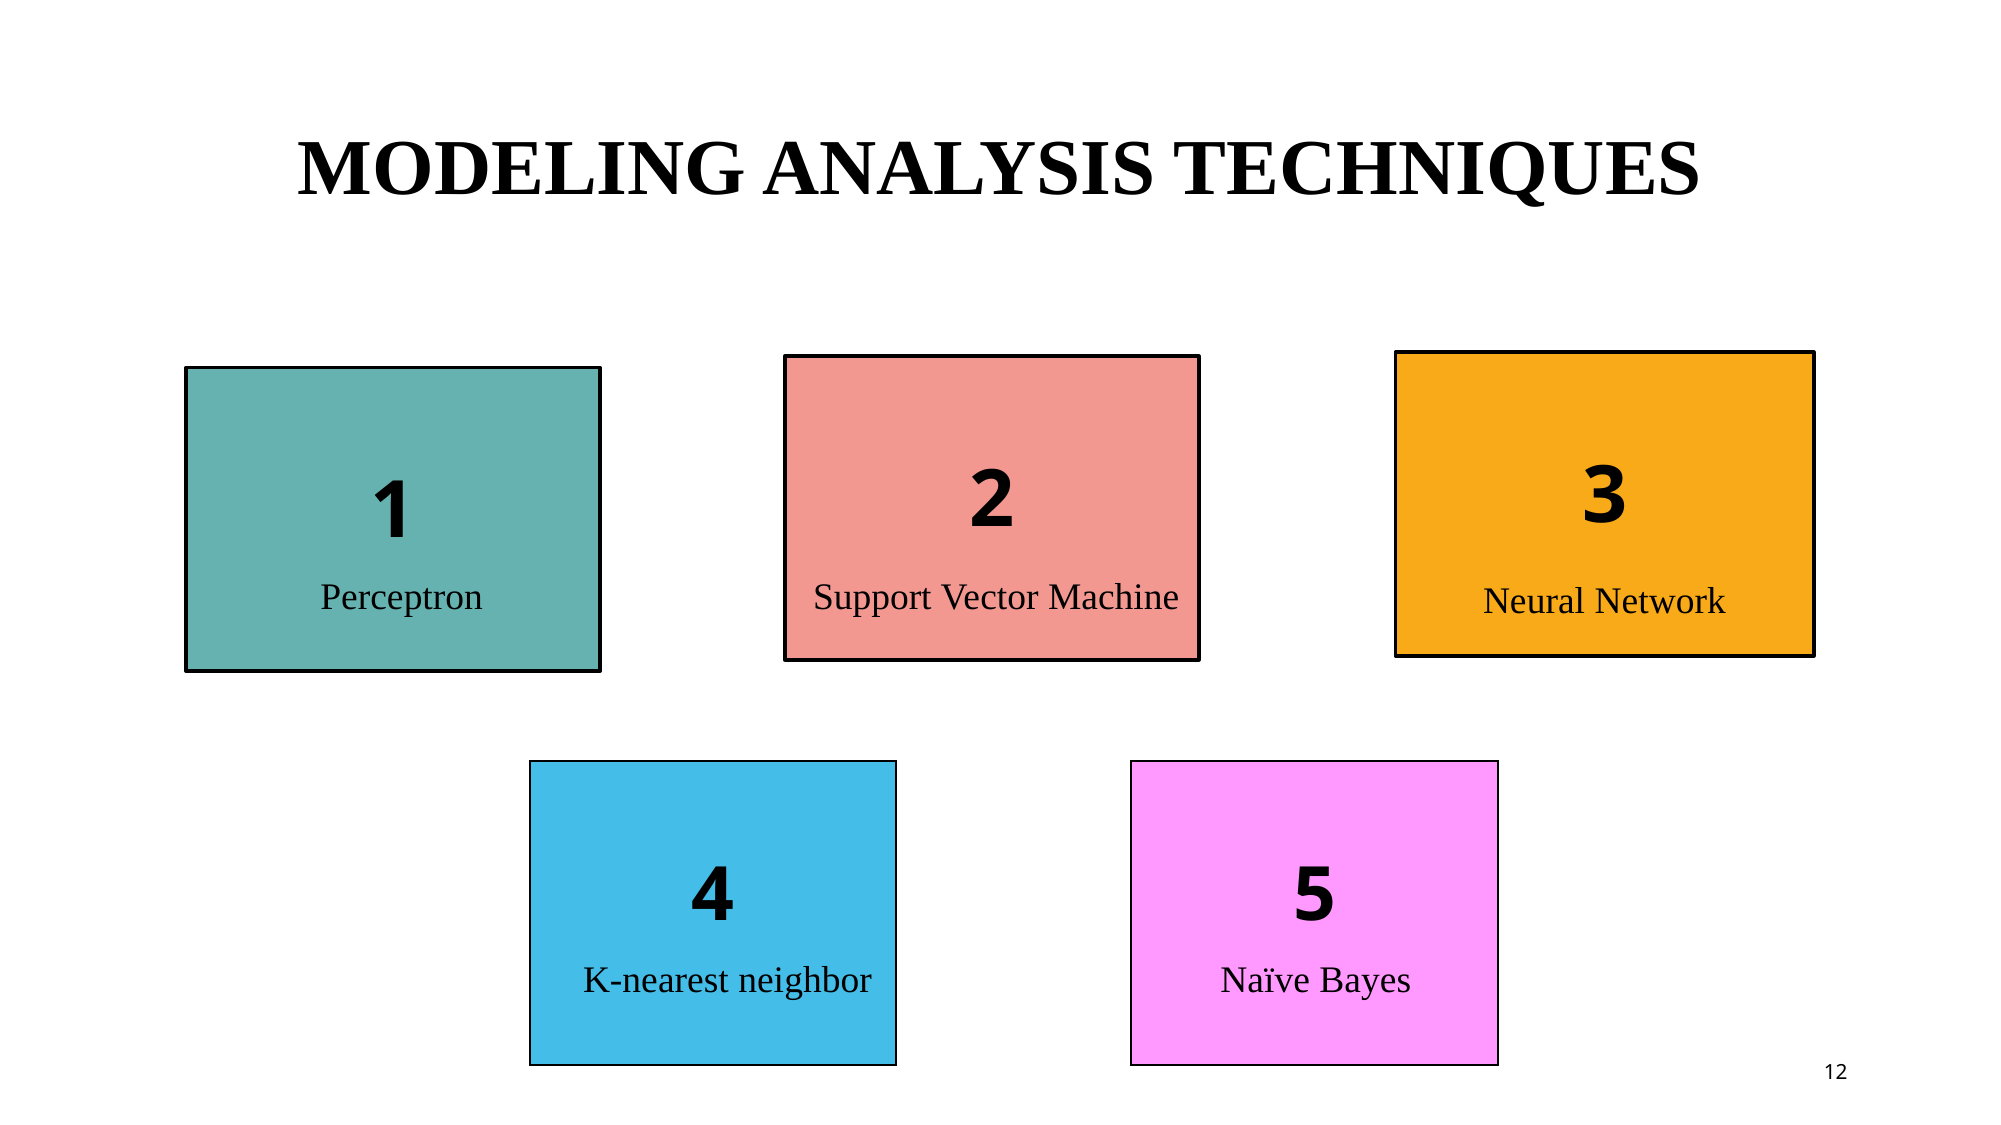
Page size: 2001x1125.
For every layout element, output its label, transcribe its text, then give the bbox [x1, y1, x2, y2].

text_box 4 [529, 760, 897, 1066]
title Modeling analysis techniques [137, 59, 1863, 278]
list 1 [184, 366, 602, 673]
text_box K-nearest neighbor [568, 947, 897, 1008]
text_box 5 [1130, 760, 1499, 1066]
list Neural Network [1417, 568, 1793, 625]
list 2 [783, 354, 1201, 662]
list Perceptron [214, 564, 590, 617]
list Support Vector Machine [787, 564, 1206, 641]
text_box Naïve Bayes [1205, 947, 1479, 1008]
slide_number 12 [1412, 1042, 1863, 1103]
list 3 [1394, 350, 1816, 658]
